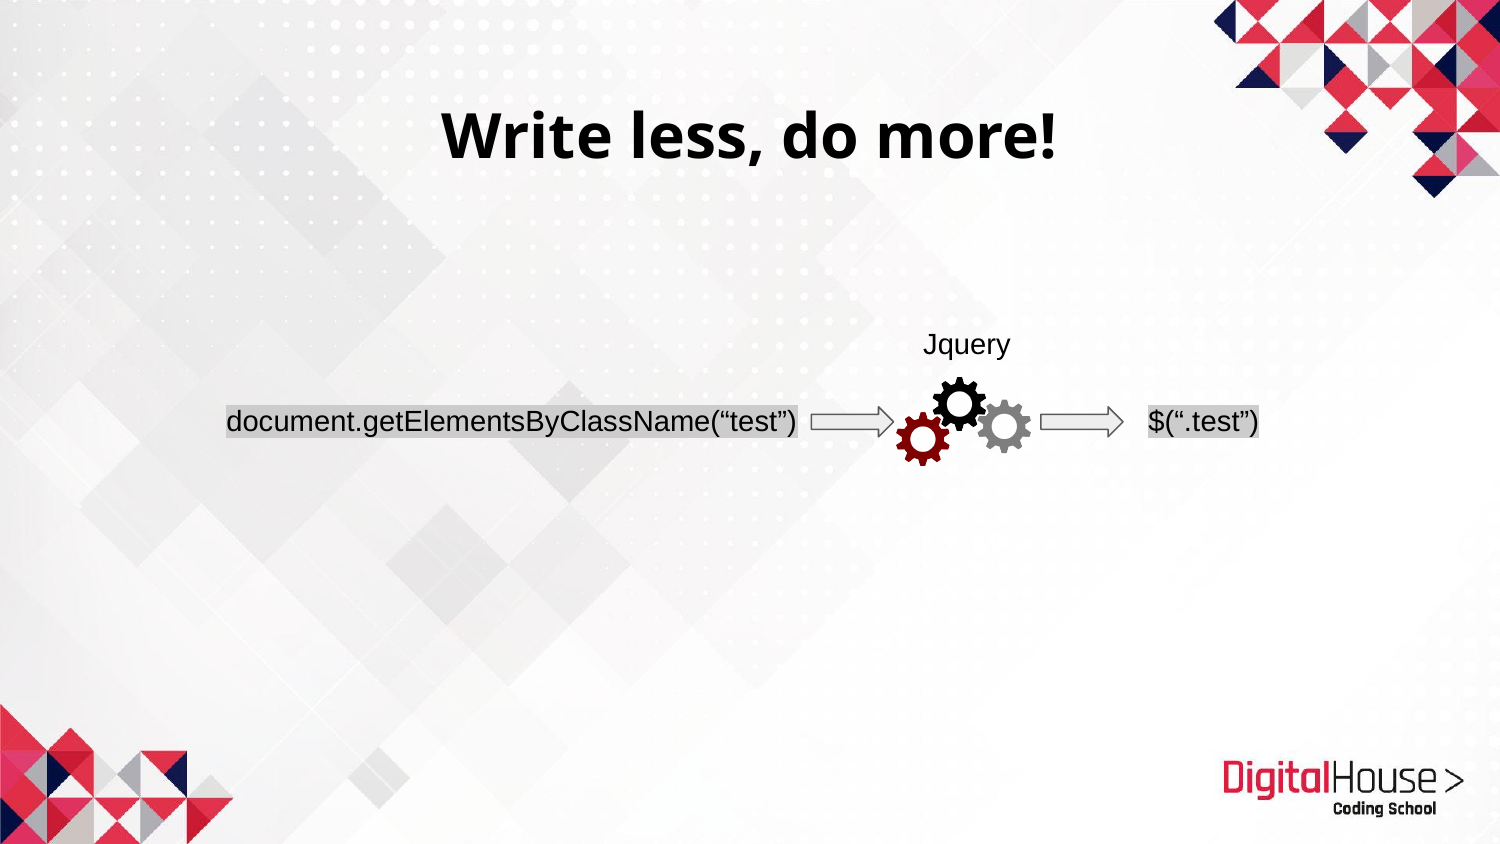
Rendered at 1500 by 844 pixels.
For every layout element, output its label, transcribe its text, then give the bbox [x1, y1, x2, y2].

text_box $(“.test”) [1133, 387, 1289, 438]
title Write less, do more! [183, 66, 1317, 201]
text_box Jquery [900, 310, 1035, 380]
text_box document.getElementsByClassName(“test”) [211, 387, 830, 457]
picture [0, 0, 1500, 844]
text_box [1040, 406, 1124, 437]
text_box [811, 406, 890, 437]
